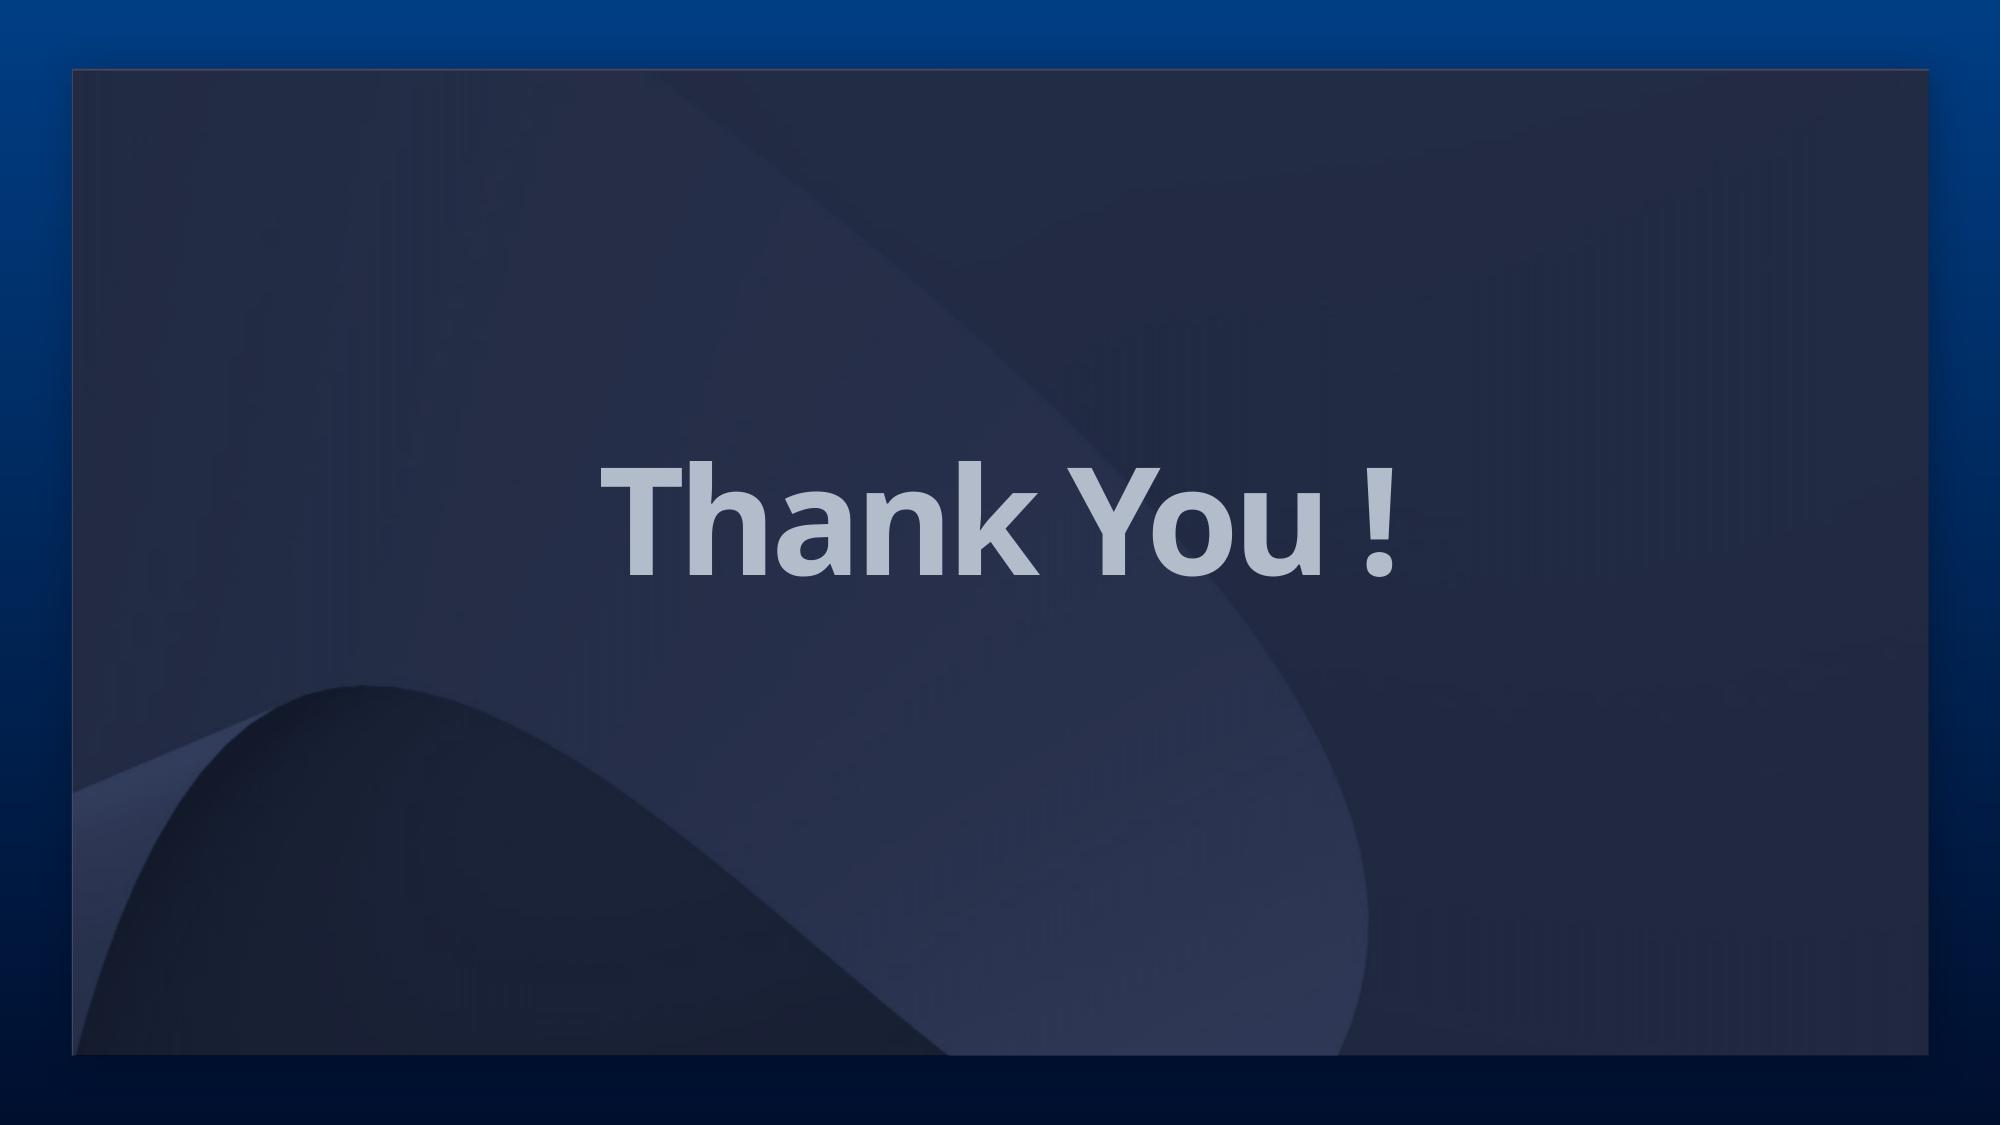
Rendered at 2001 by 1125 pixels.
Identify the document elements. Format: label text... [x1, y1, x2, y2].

title Thank You ! [126, 166, 1874, 613]
